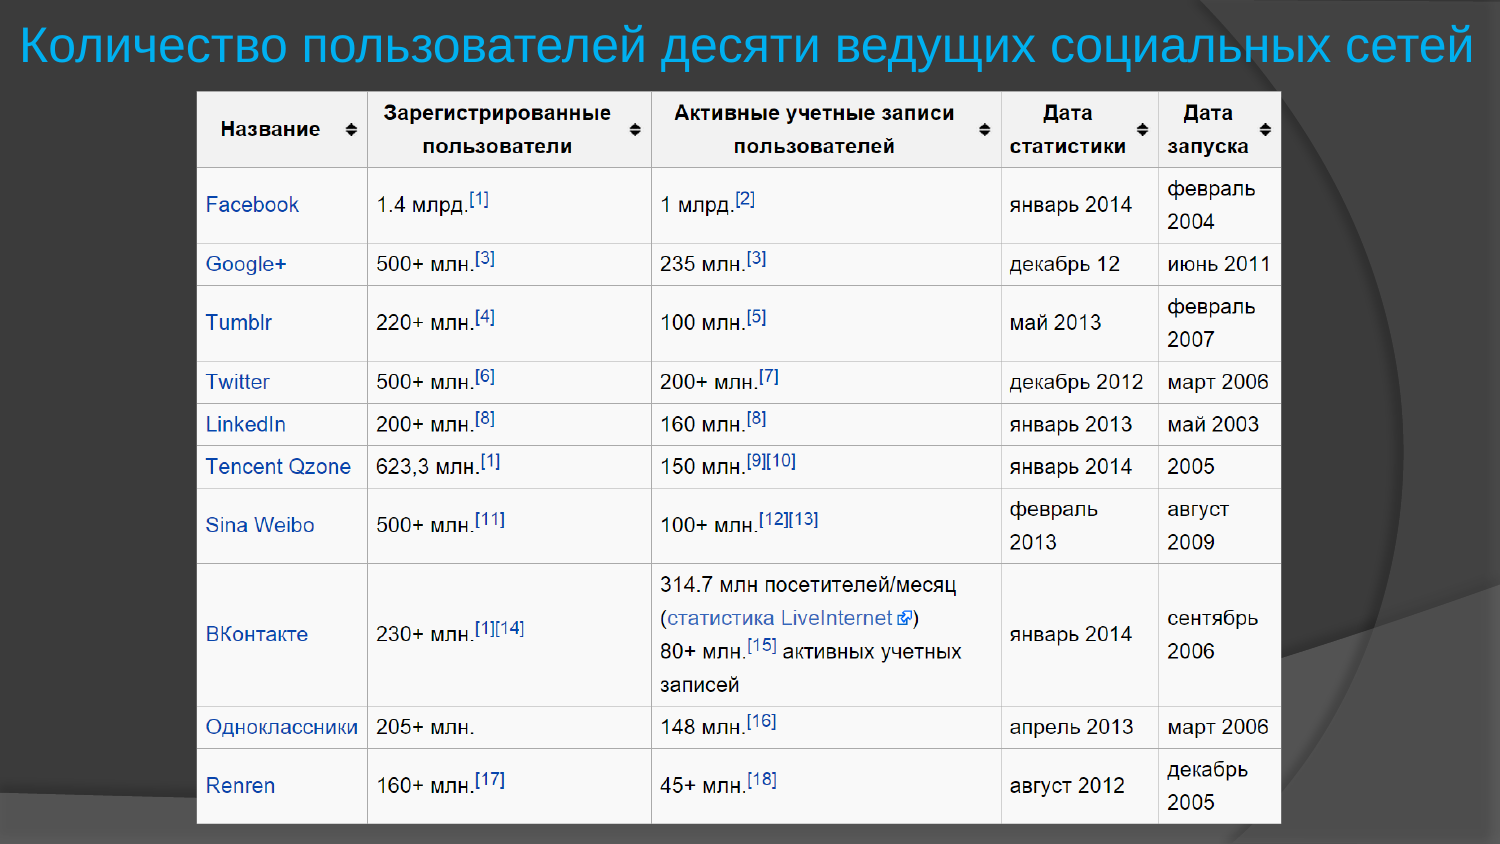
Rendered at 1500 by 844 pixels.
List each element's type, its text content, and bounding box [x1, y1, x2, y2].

picture [196, 90, 1282, 824]
text_box Количество пользователей десяти ведущих социальных сетей [0, 5, 1495, 81]
